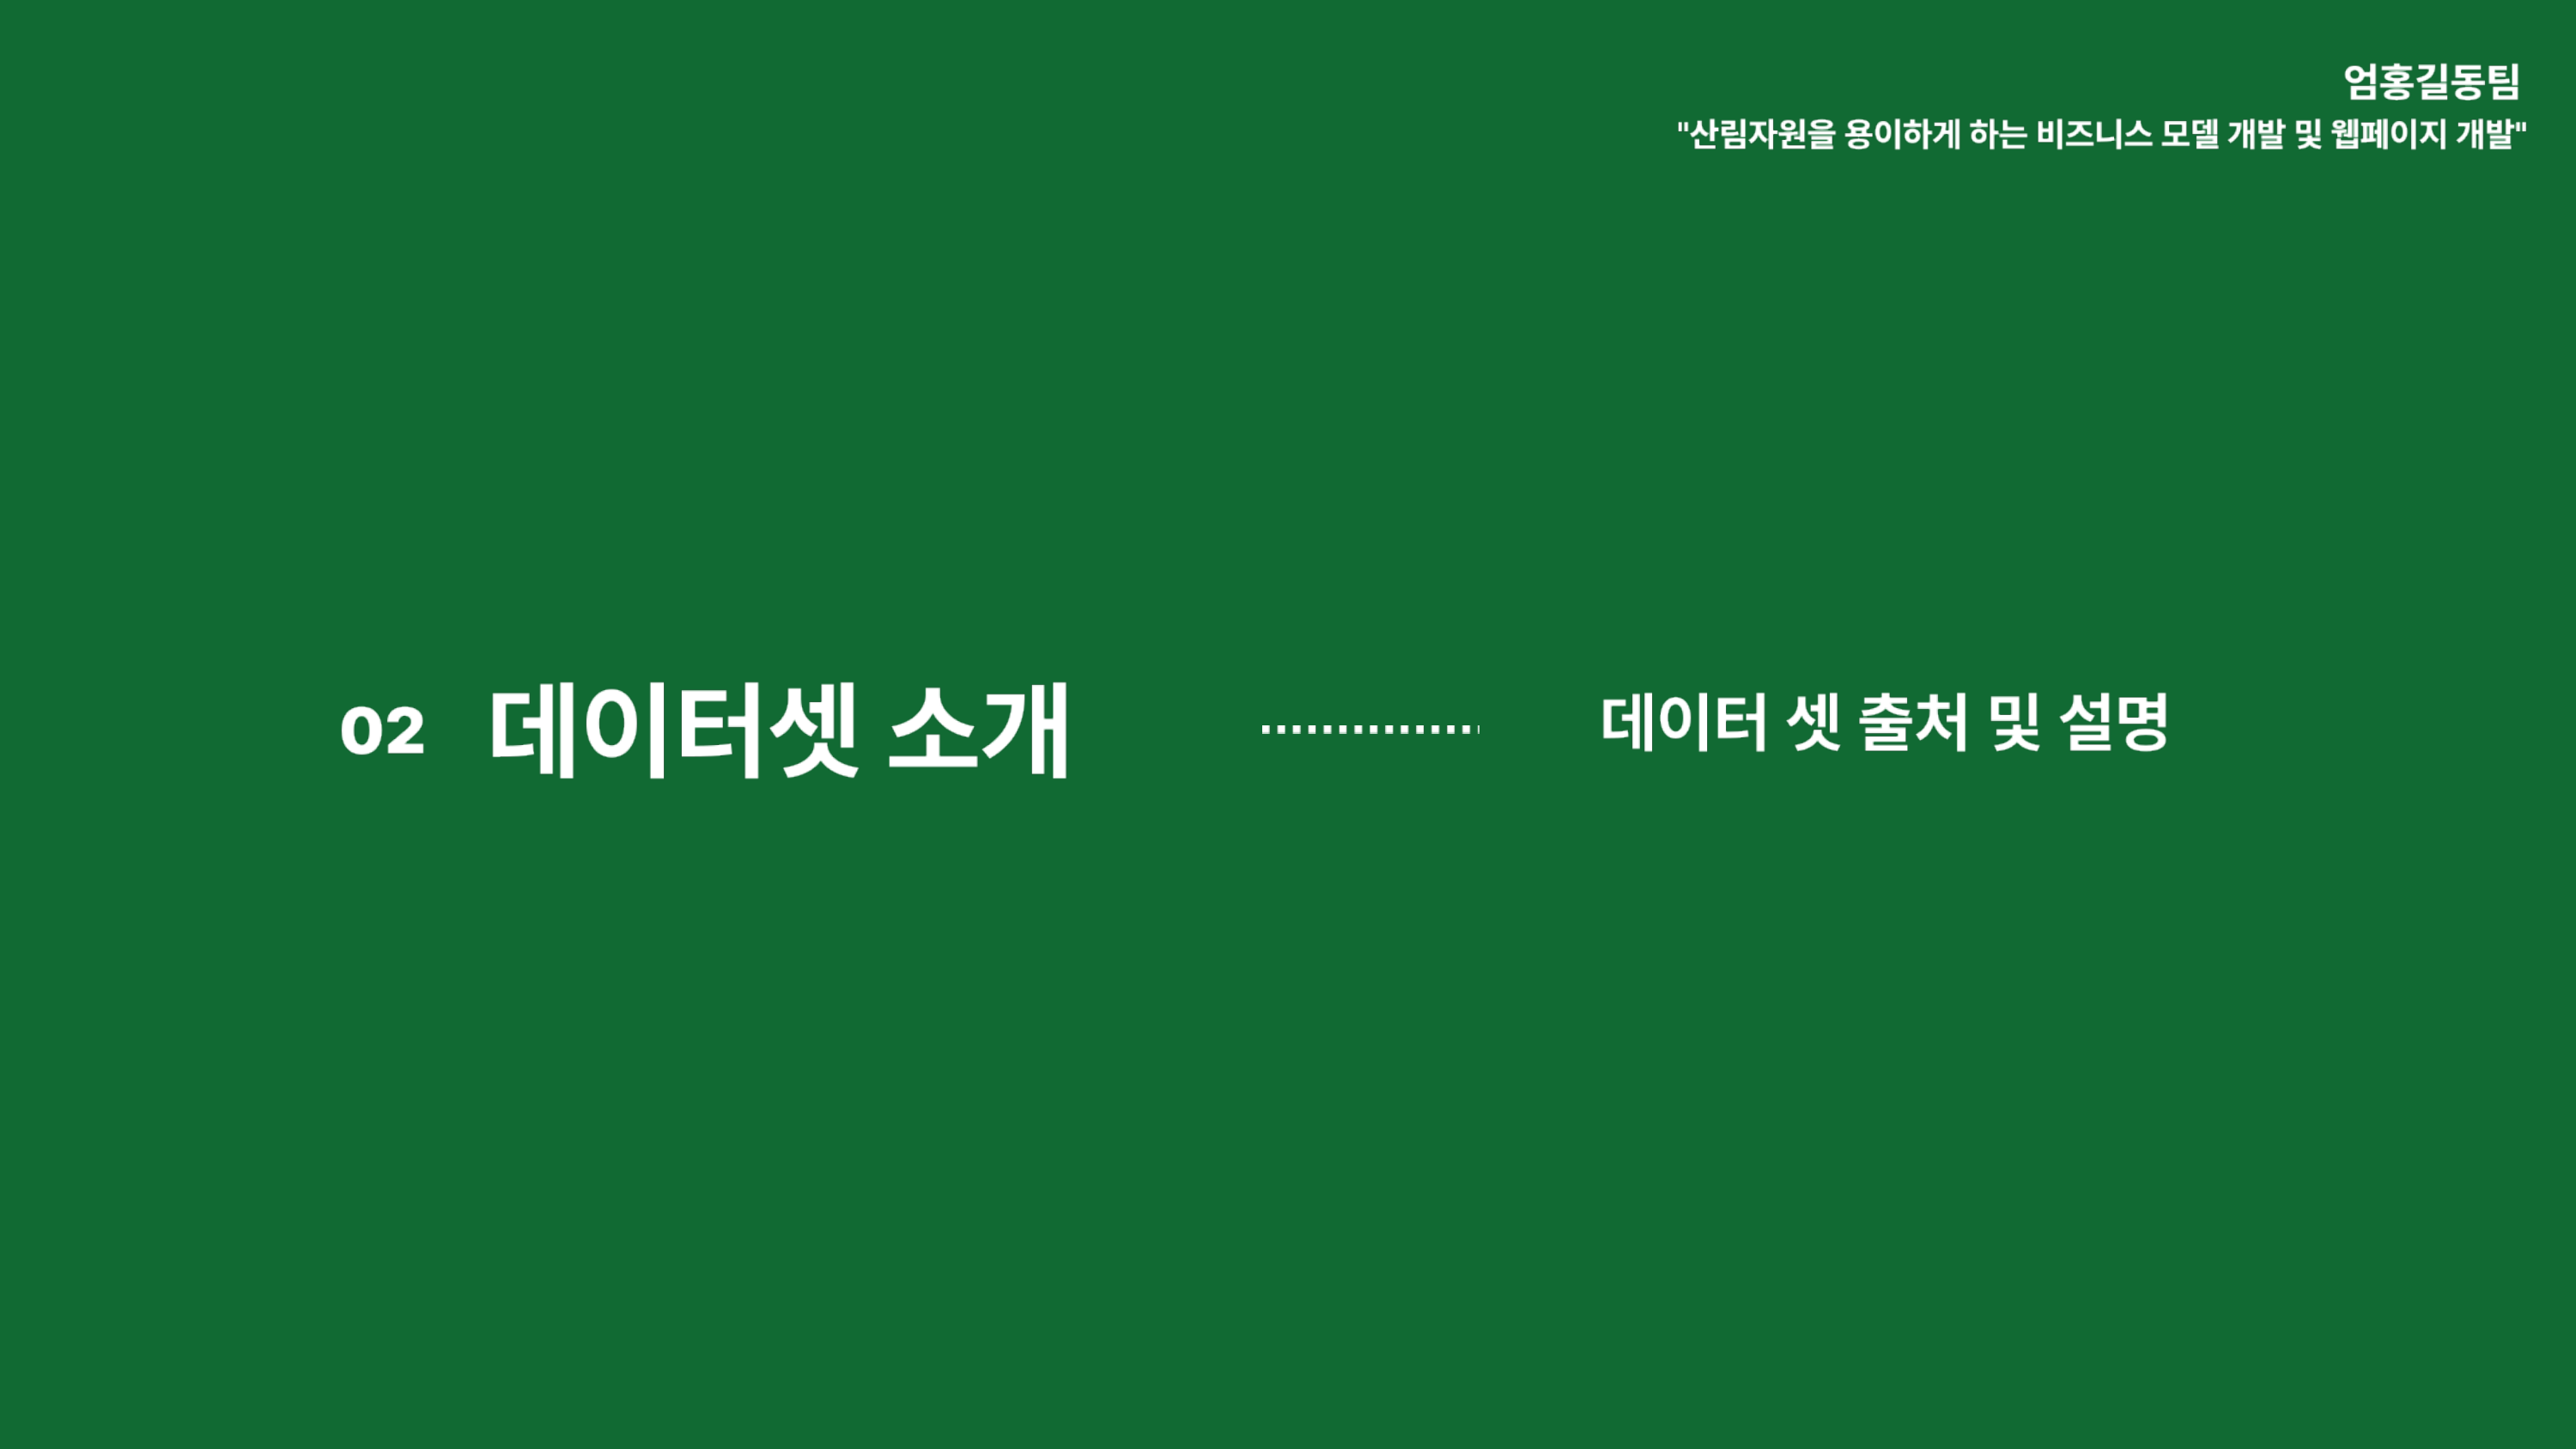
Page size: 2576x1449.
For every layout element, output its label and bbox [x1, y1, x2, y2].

picture [316, 611, 1176, 904]
picture [1262, 725, 1480, 734]
picture [1577, 648, 2233, 827]
picture [1450, 27, 2576, 191]
